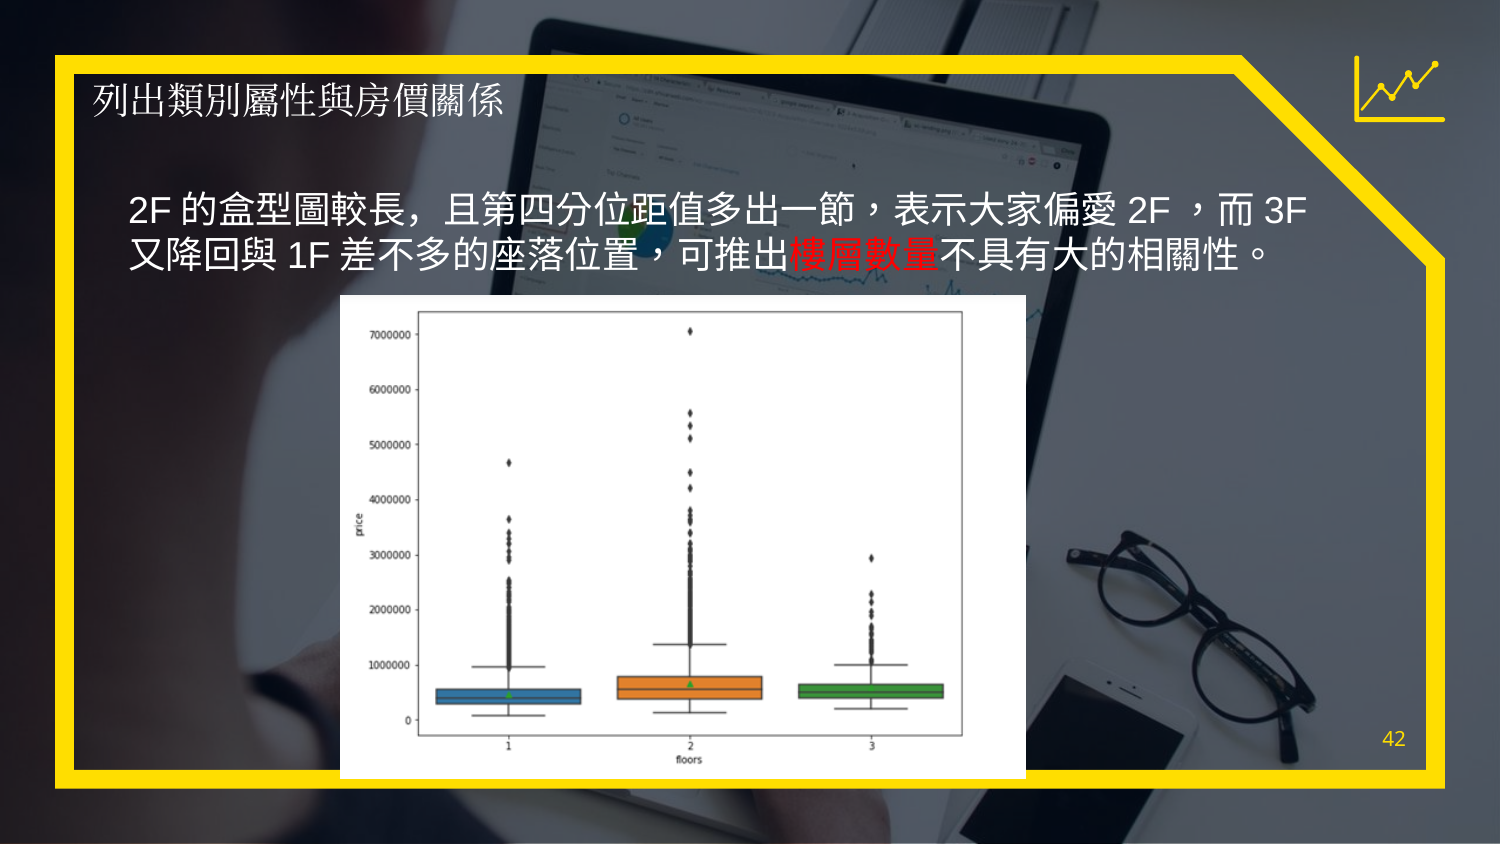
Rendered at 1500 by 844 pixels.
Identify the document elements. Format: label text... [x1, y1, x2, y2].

text_box 列出類別屬性與房價關係 [77, 55, 1377, 210]
text_box 2F的盒型圖較長，且第四分位距值多出一節，表示大家偏愛2F，而3F又降回與1F差不多的座落位置，可推出樓層數量不具有大的相關性。 [113, 170, 1341, 310]
slide_number 42 [1366, 711, 1406, 755]
picture [0, 0, 1500, 844]
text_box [1354, 55, 1446, 123]
